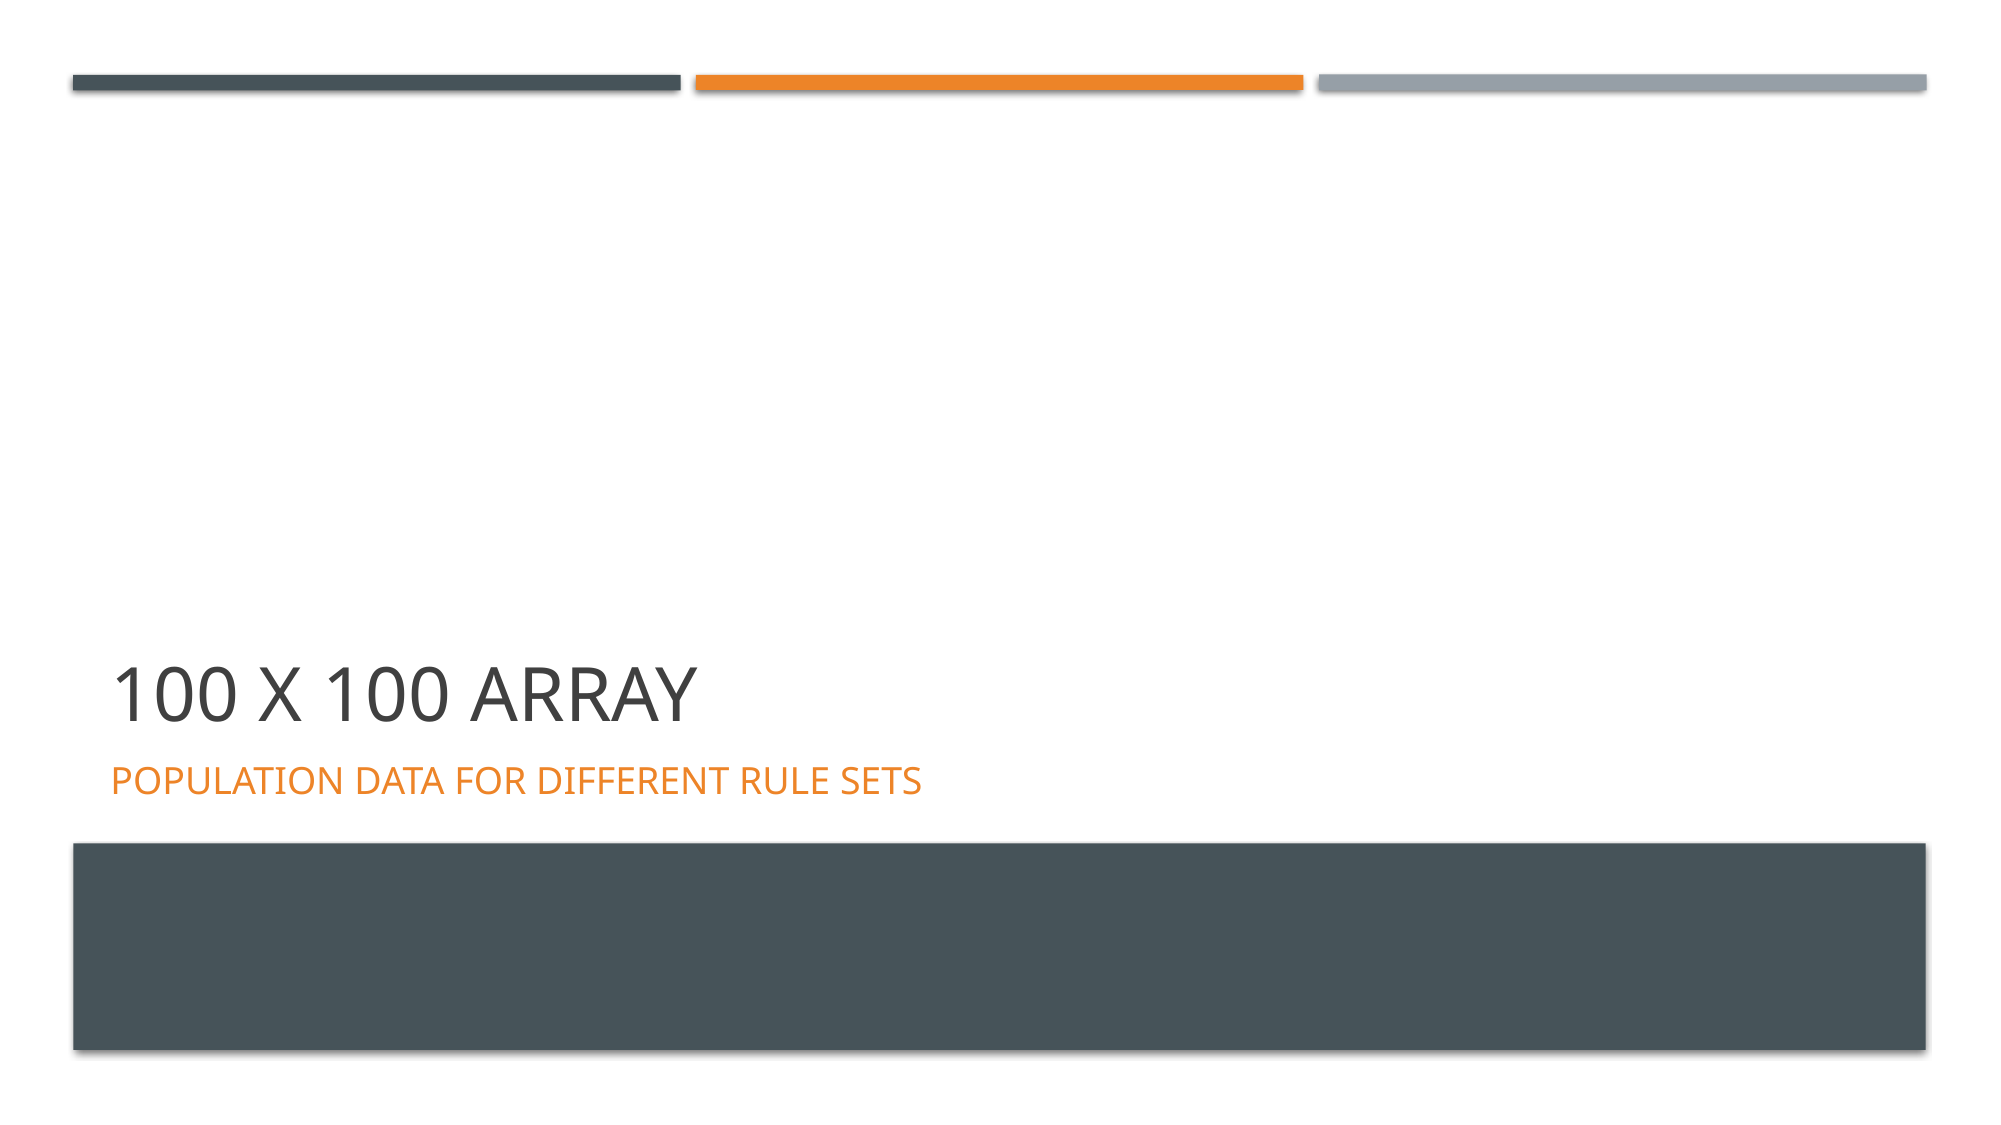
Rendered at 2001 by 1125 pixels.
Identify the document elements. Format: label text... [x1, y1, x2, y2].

list Population data for different rule sets [95, 744, 1905, 844]
title 100 x 100 Array [95, 392, 1905, 744]
